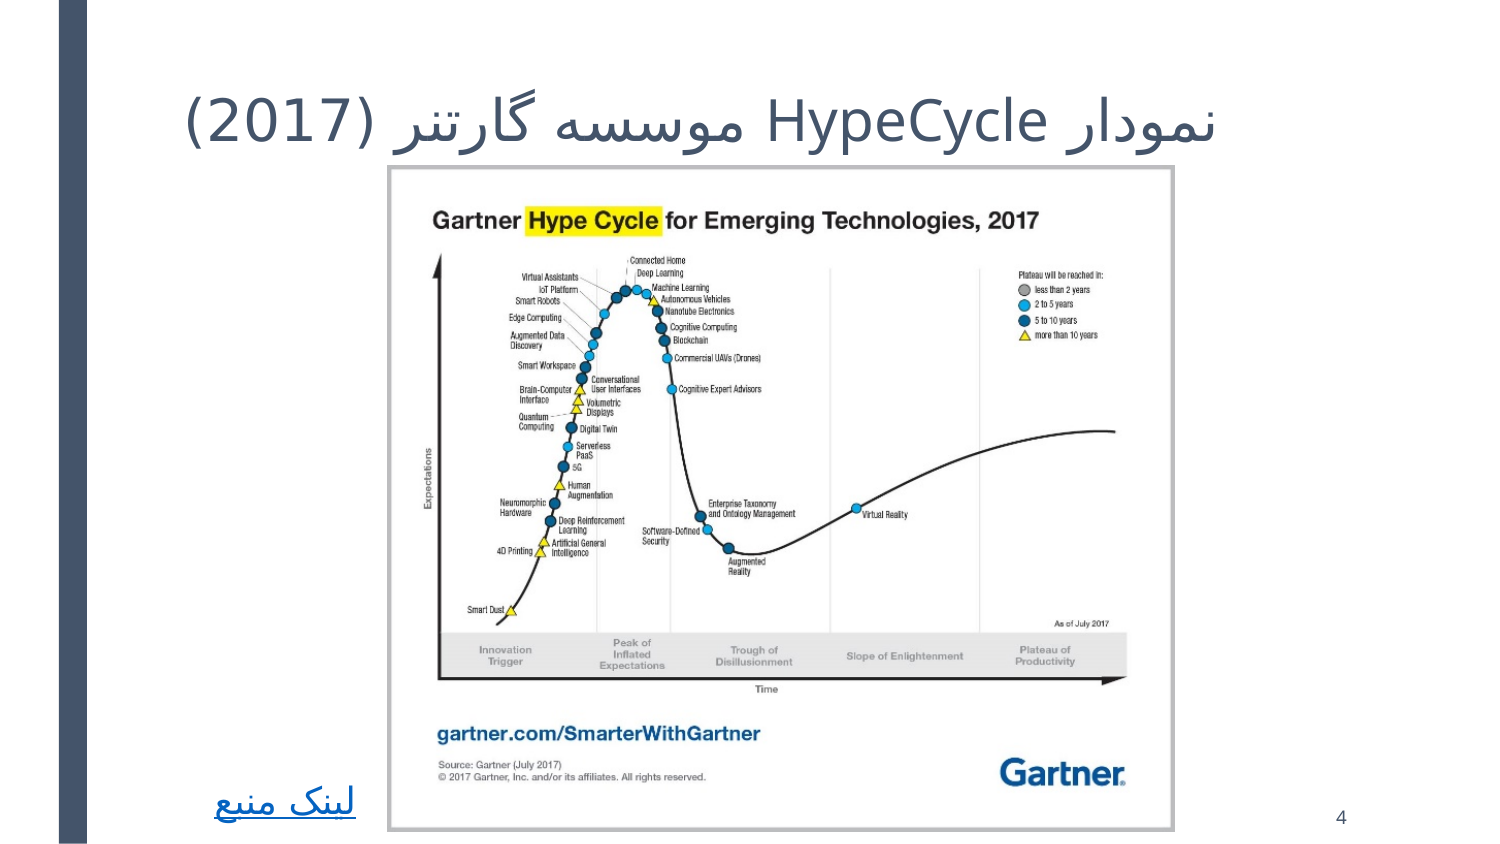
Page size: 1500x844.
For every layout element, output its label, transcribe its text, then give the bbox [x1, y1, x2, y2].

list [387, 165, 1175, 833]
text_box لینک منبع [199, 769, 371, 830]
title نمودار HypeCycle موسسه گارتنر (2017) [168, 84, 1351, 185]
slide_number 4 [1165, 793, 1362, 844]
